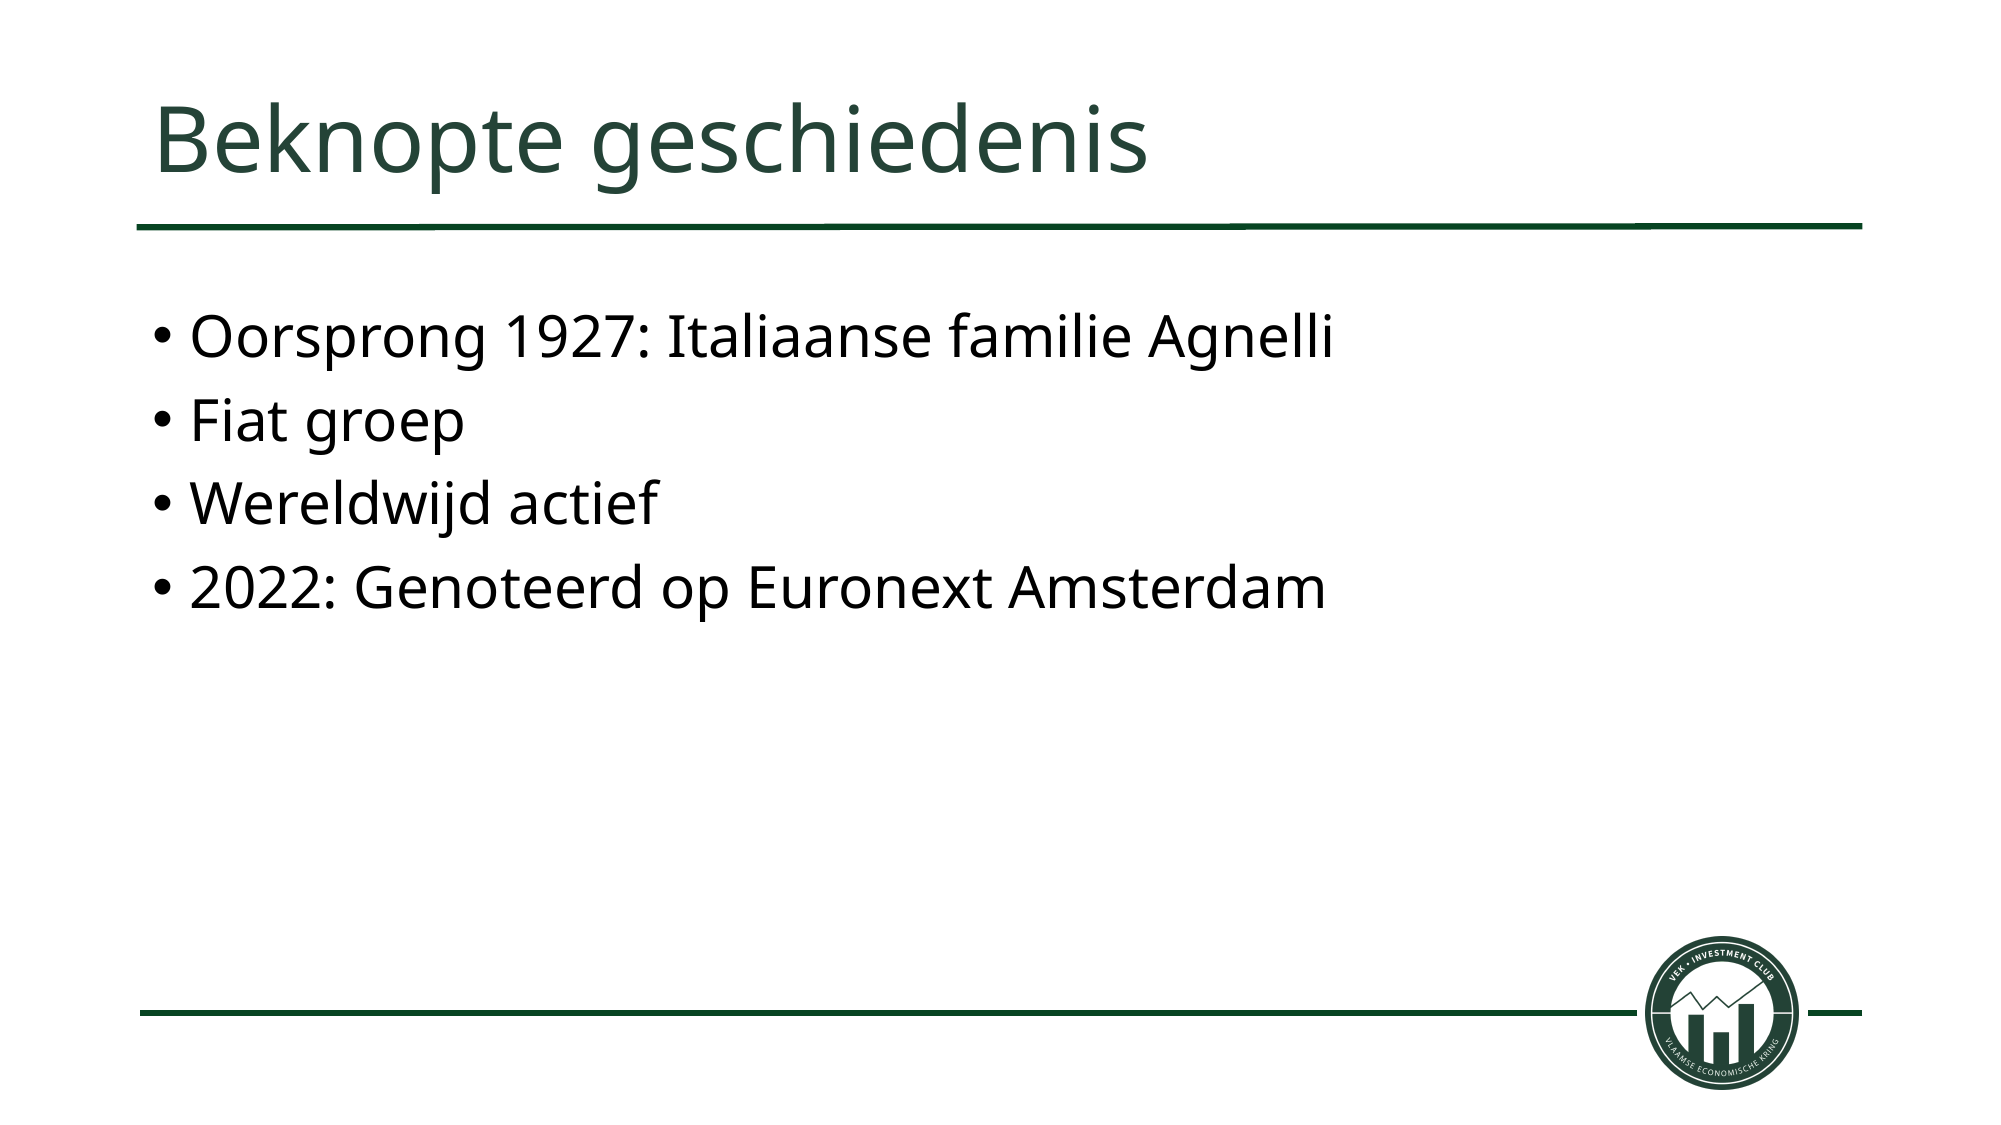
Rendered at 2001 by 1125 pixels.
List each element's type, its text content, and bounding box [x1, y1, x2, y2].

picture [1645, 1014, 1799, 1090]
title Beknopte geschiedenis [137, 59, 1863, 226]
list Oorsprong 1927: Italiaanse familie Agnelli Fiat groep Wereldwijd actief 2022: Genoteerd op Euronext Amsterdam [137, 299, 1863, 1014]
